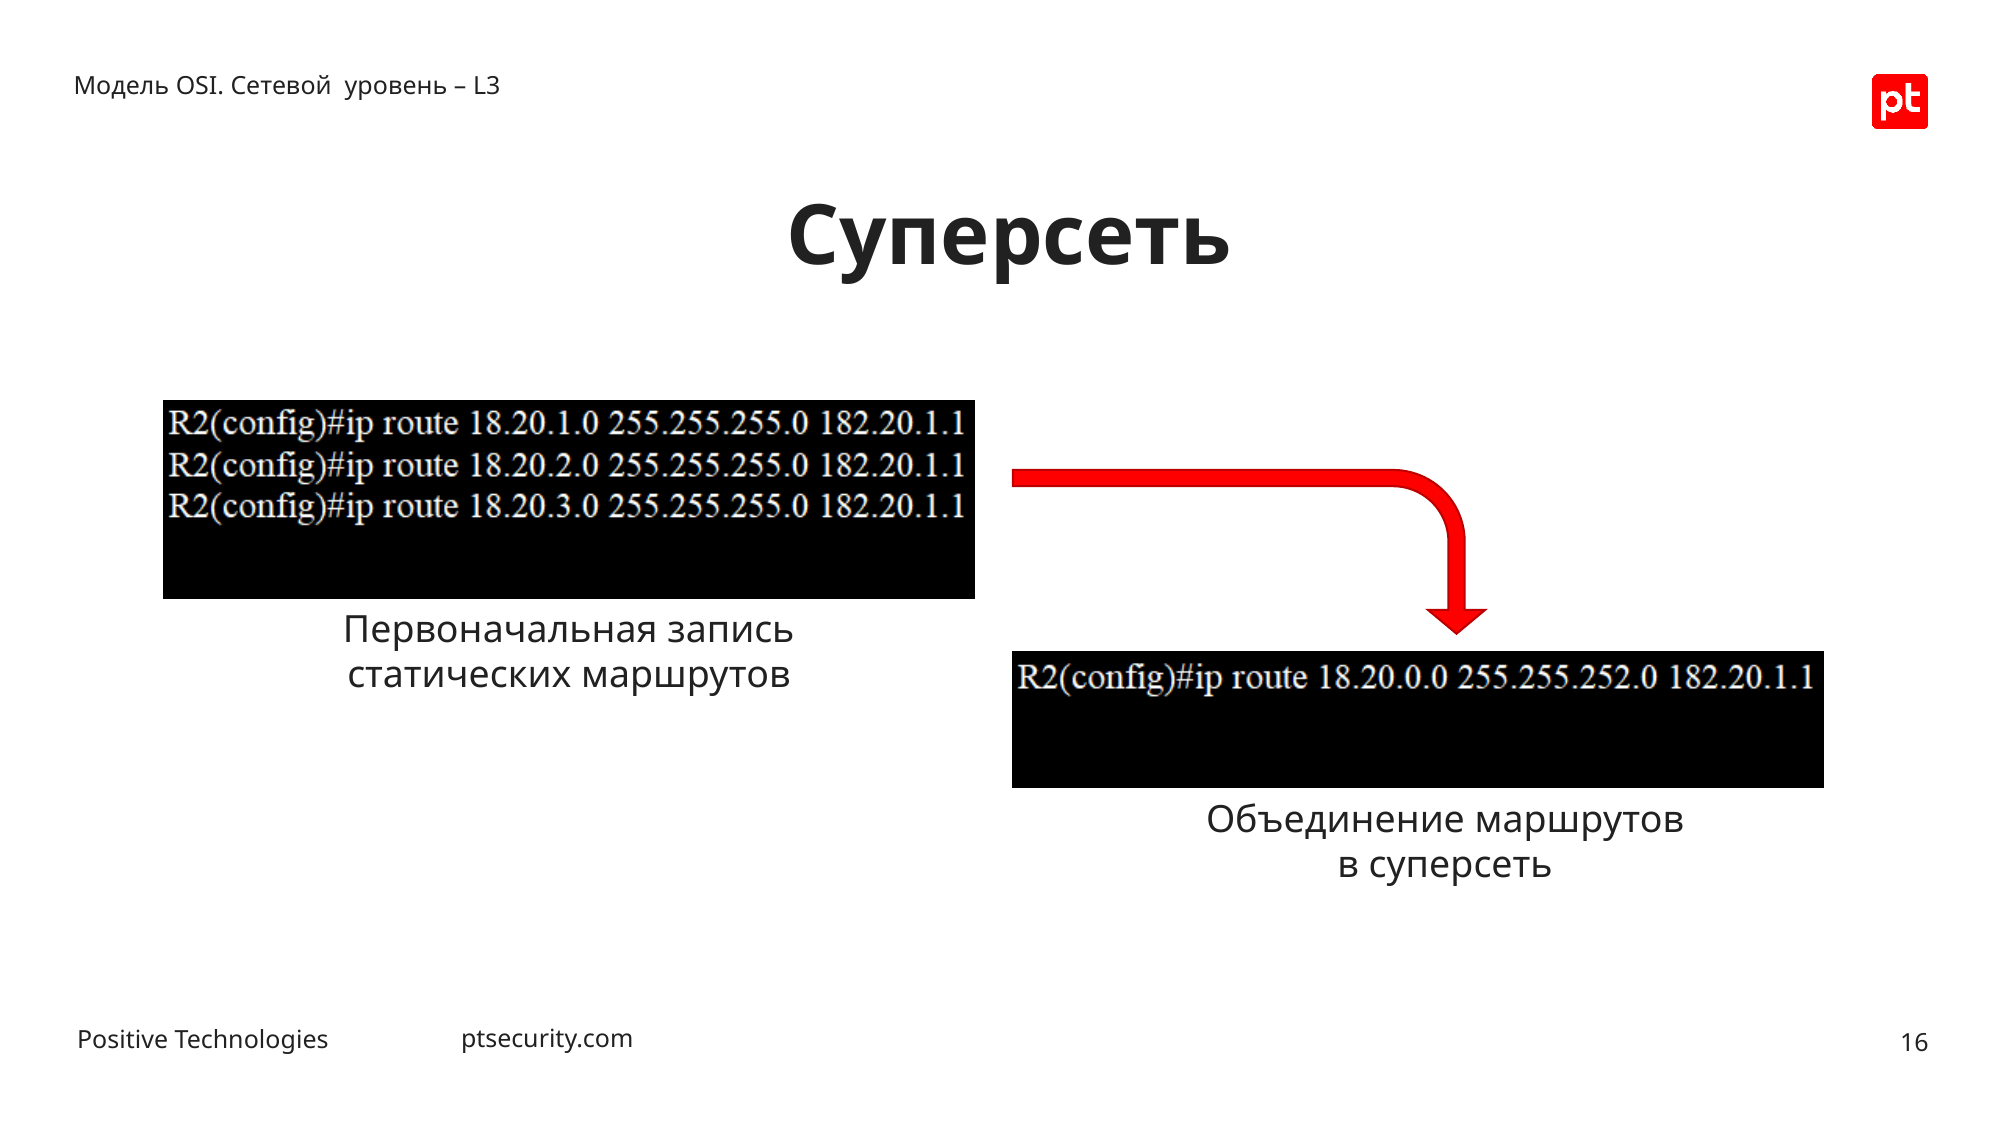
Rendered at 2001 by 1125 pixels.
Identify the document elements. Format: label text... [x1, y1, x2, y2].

text_box [1011, 468, 1488, 636]
picture [1012, 651, 1824, 788]
list Модель OSI. Сетевой уровень – L3 [58, 54, 1609, 115]
picture [163, 400, 975, 599]
text_box Первоначальная запись статических маршрутов [285, 599, 853, 703]
text_box Объединение маршрутов в суперсеть [1161, 788, 1730, 893]
slide_number 16 [1608, 1013, 1944, 1074]
picture [1872, 74, 1928, 129]
title Суперсеть [771, 173, 1452, 354]
